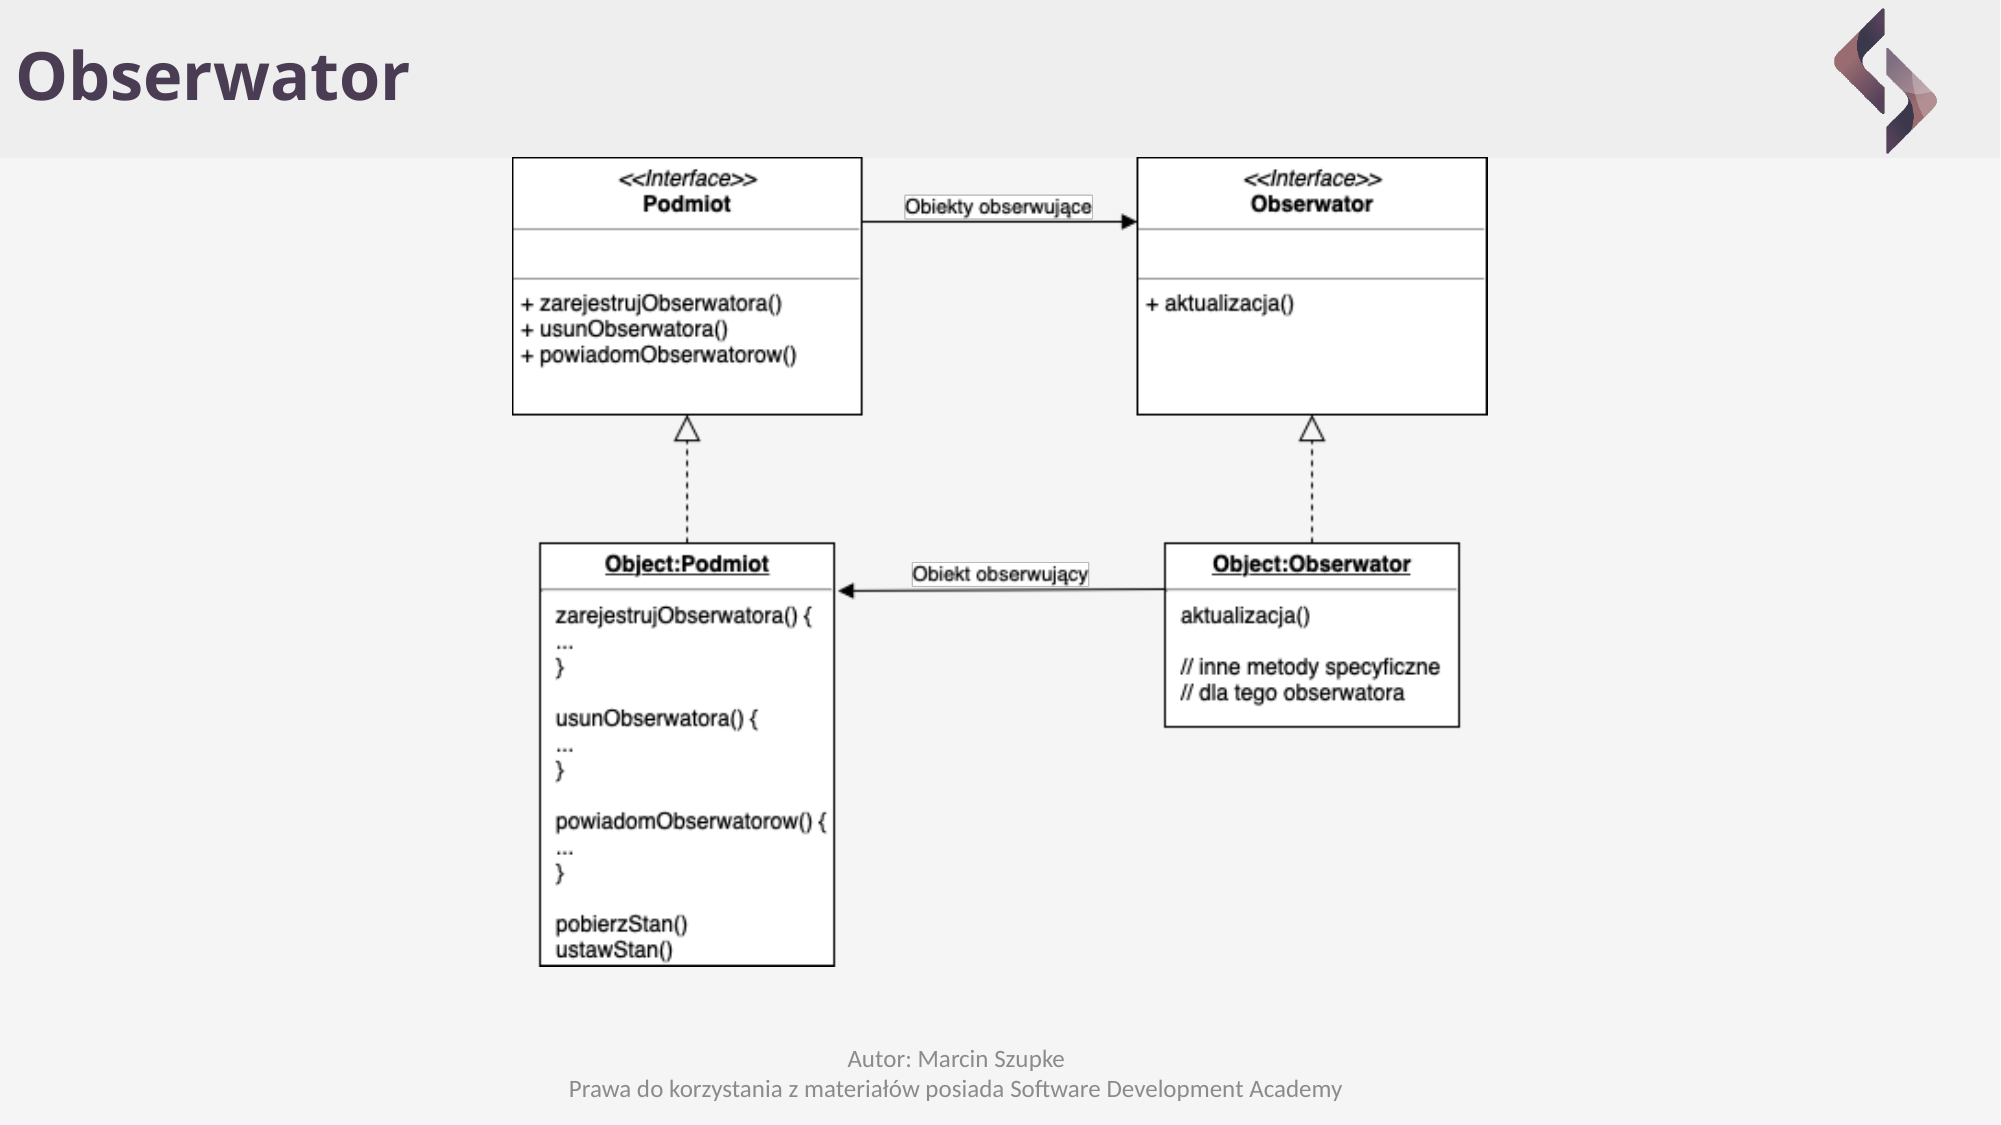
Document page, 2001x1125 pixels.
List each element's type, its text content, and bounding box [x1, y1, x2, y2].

footer Autor: Marcin Szupke Prawa do korzystania z materiałów posiada Software Development Academy [486, 1042, 1427, 1103]
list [512, 157, 1487, 967]
title Obserwator [0, 0, 1788, 158]
picture [1787, 0, 2001, 166]
